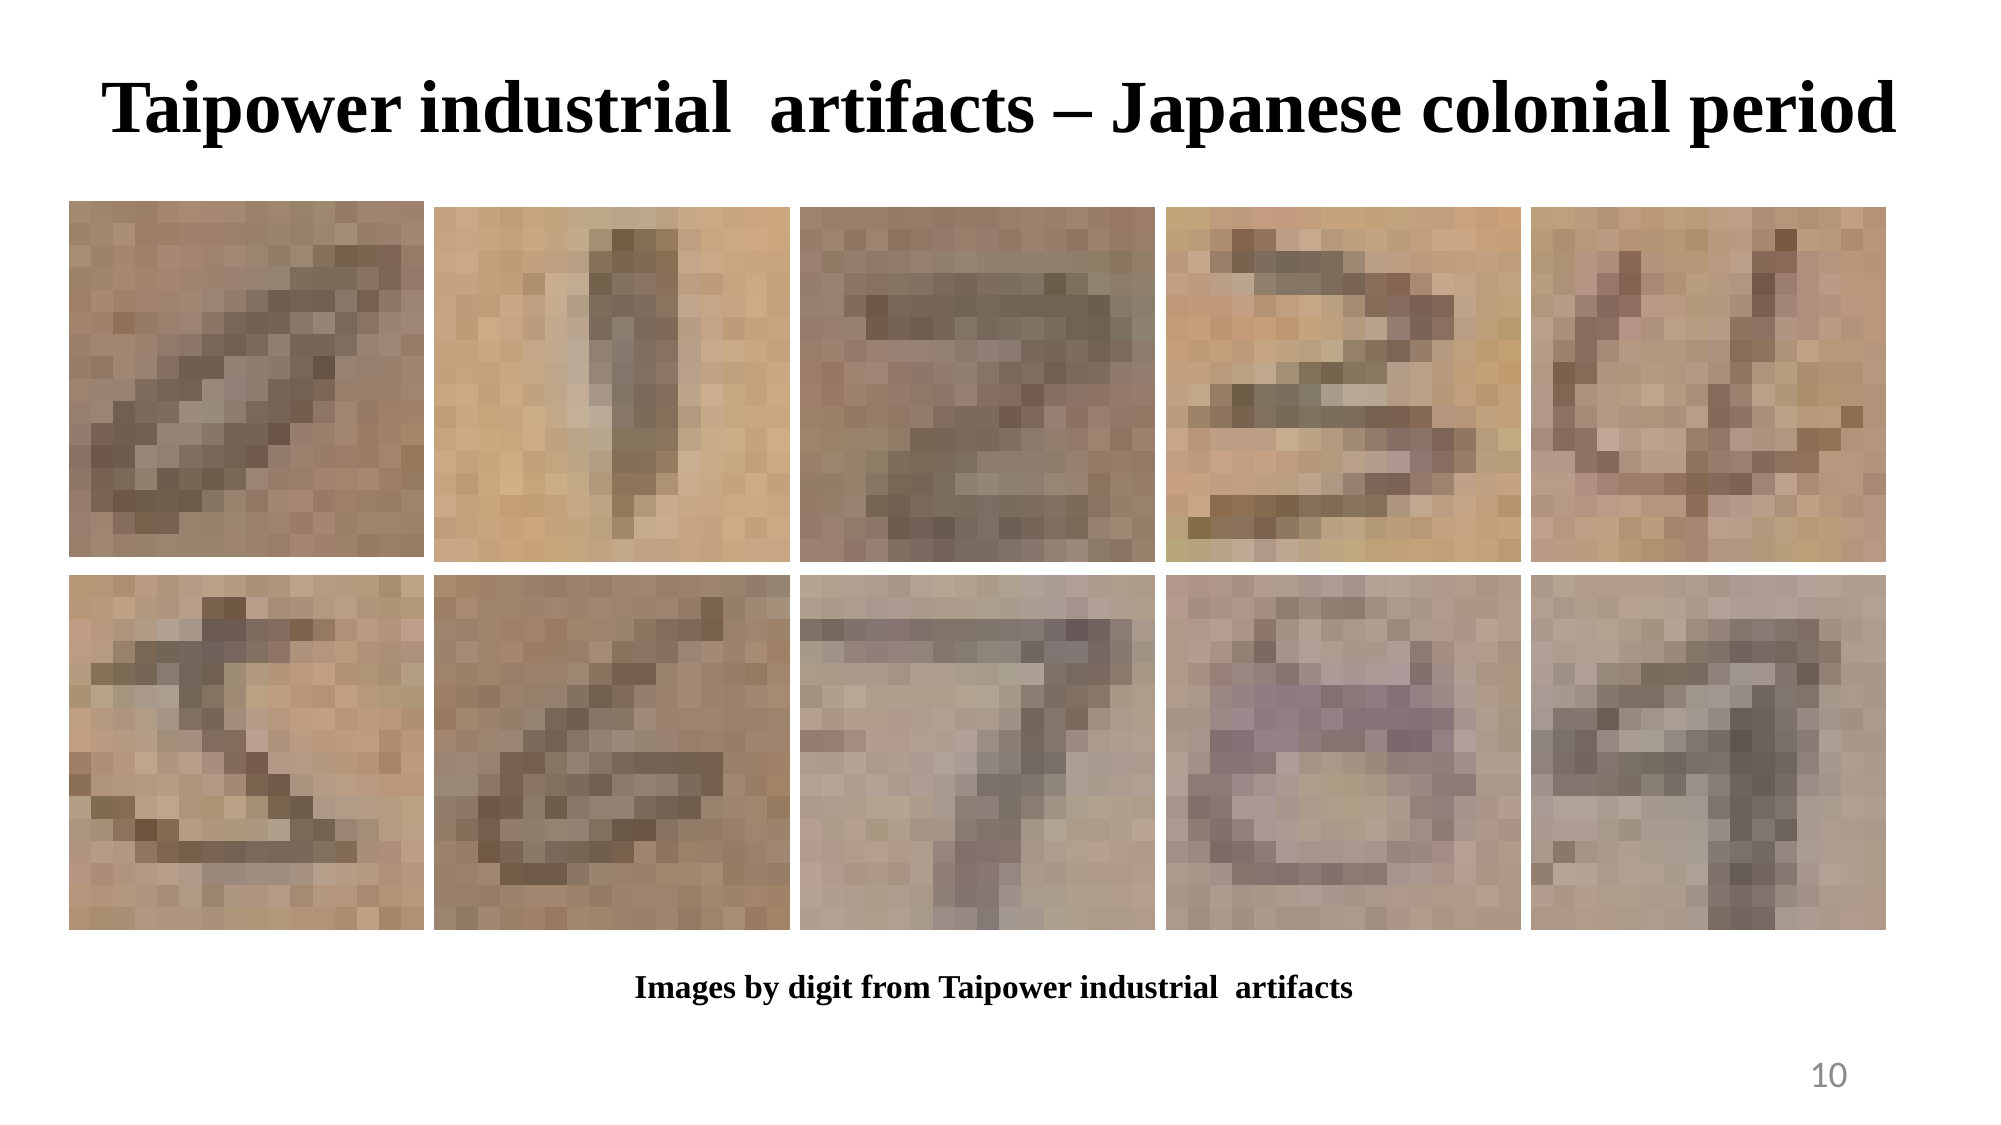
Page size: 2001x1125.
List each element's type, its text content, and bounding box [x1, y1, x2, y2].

text_box Images by digit from Taipower industrial artifacts [619, 958, 1381, 1013]
slide_number 10 [1412, 1042, 1863, 1103]
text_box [69, 201, 1886, 930]
title Taipower industrial artifacts – Japanese colonial period [0, 33, 2000, 183]
